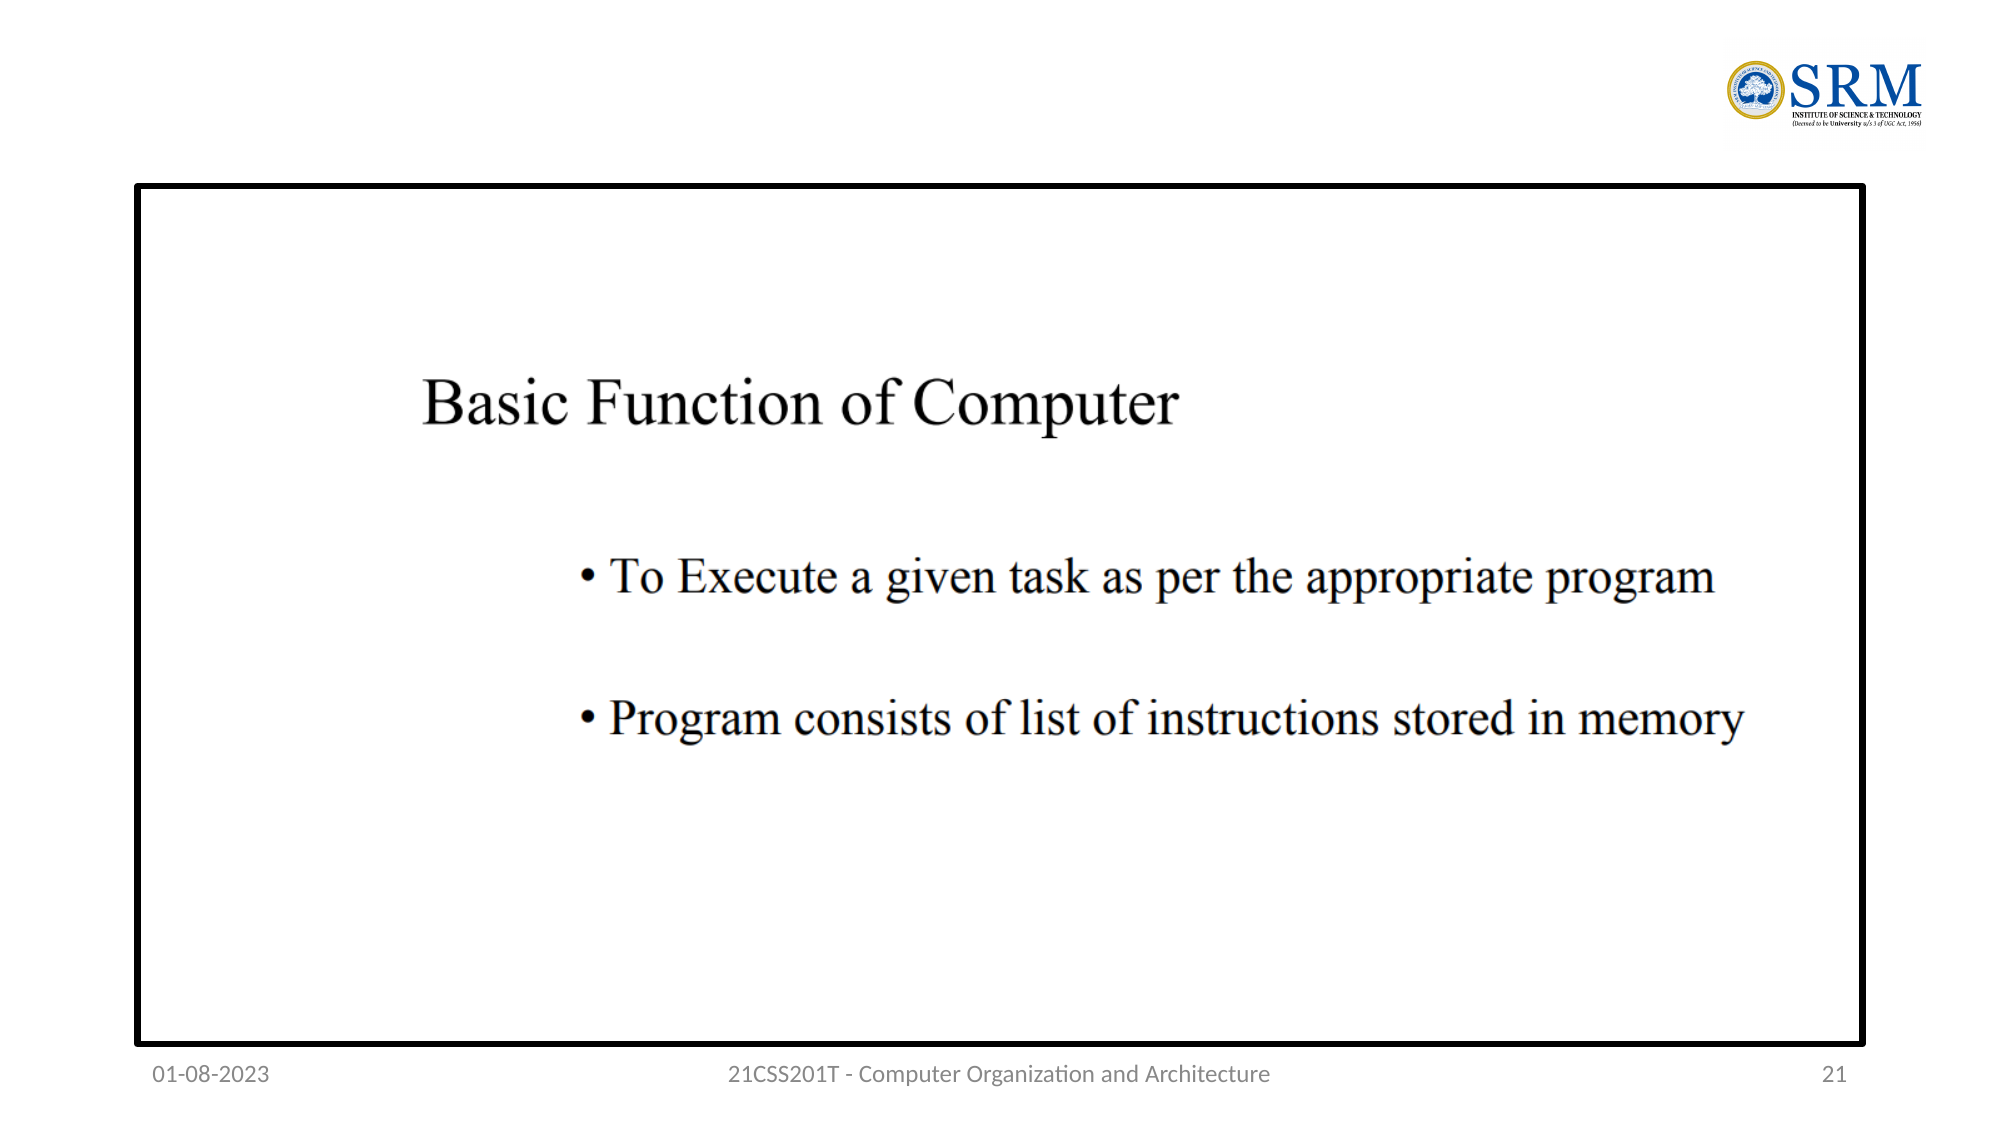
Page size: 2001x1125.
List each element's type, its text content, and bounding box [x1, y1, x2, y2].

picture [409, 348, 1751, 777]
footer 21CSS201T - Computer Organization and Architecture [662, 1042, 1338, 1103]
picture [1723, 37, 1926, 151]
list [137, 186, 1863, 1045]
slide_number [137, 1042, 588, 1103]
slide_number ‹#› [1412, 1042, 1863, 1103]
